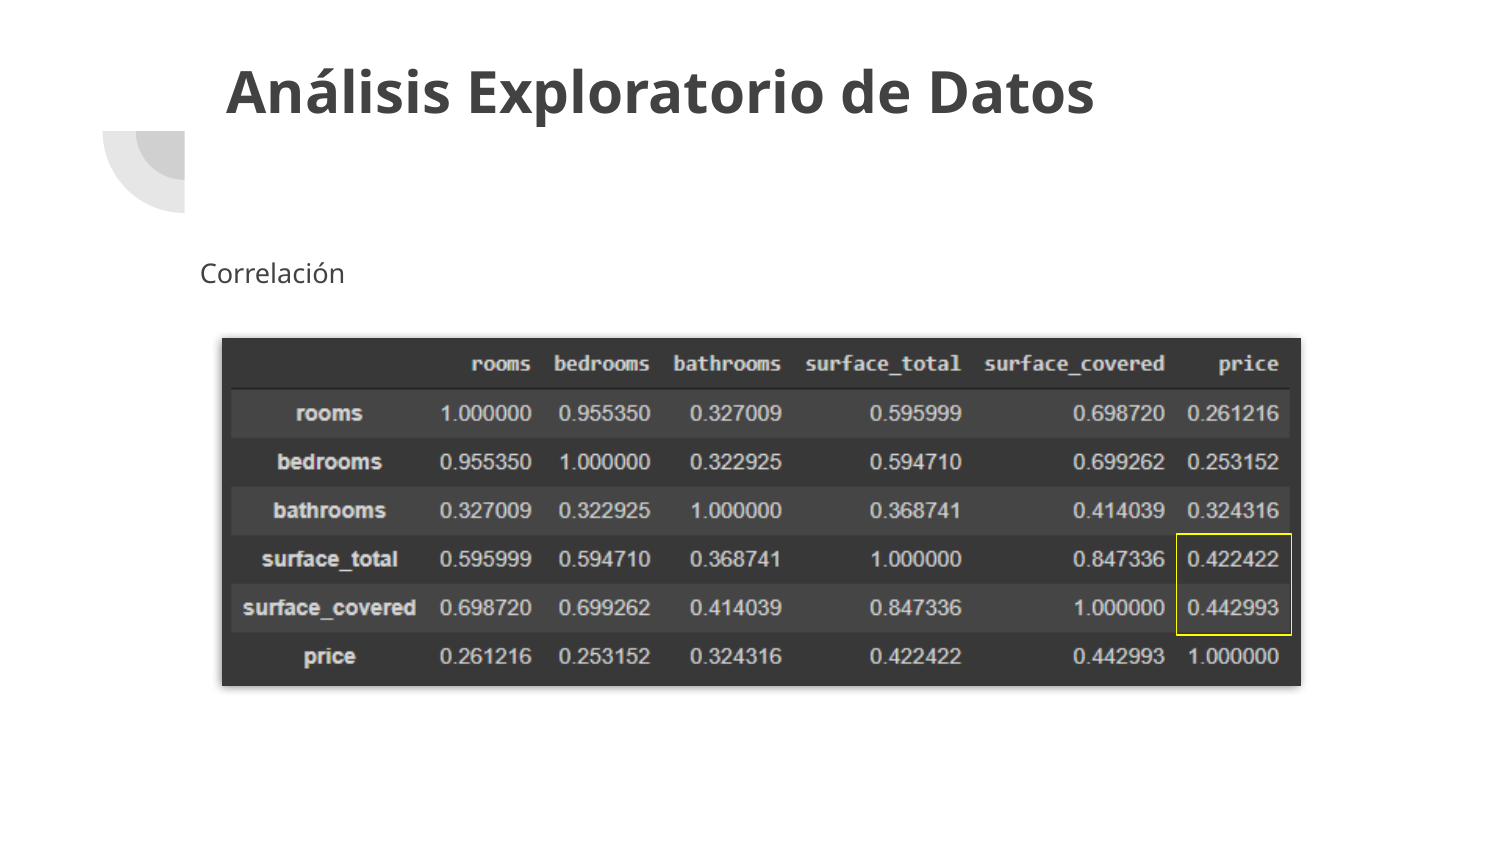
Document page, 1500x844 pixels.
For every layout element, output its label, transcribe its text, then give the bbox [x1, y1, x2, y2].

picture [222, 337, 1301, 686]
title Análisis Exploratorio de Datos [211, 36, 1365, 201]
list Correlación [184, 234, 1338, 652]
